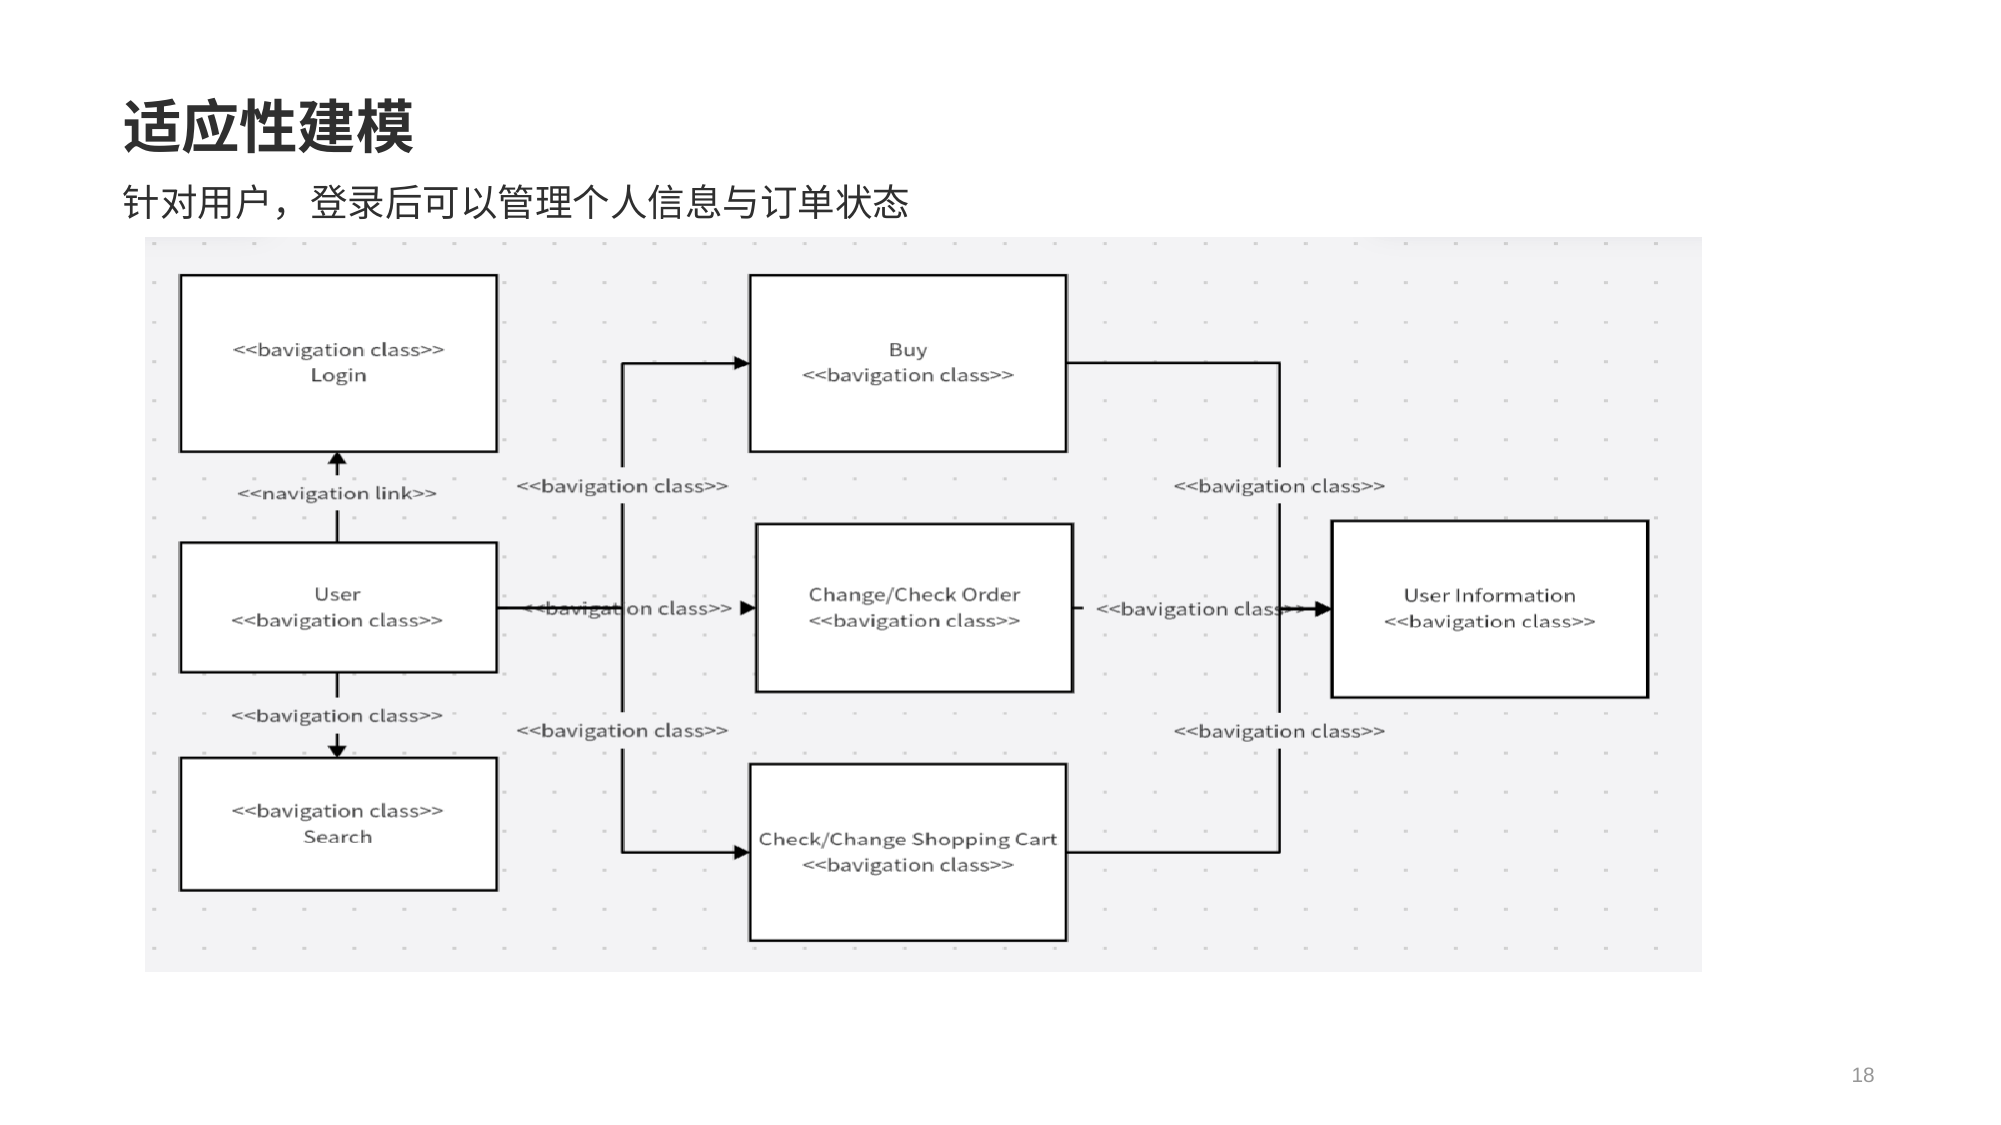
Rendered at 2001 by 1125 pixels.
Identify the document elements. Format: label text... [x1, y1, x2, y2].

slide_number 18 [1452, 1056, 1890, 1092]
text_box 针对用户，登录后可以管理个人信息与订单状态 [108, 171, 1078, 232]
title 适应性建模 [108, 0, 1890, 169]
picture [145, 237, 1702, 972]
